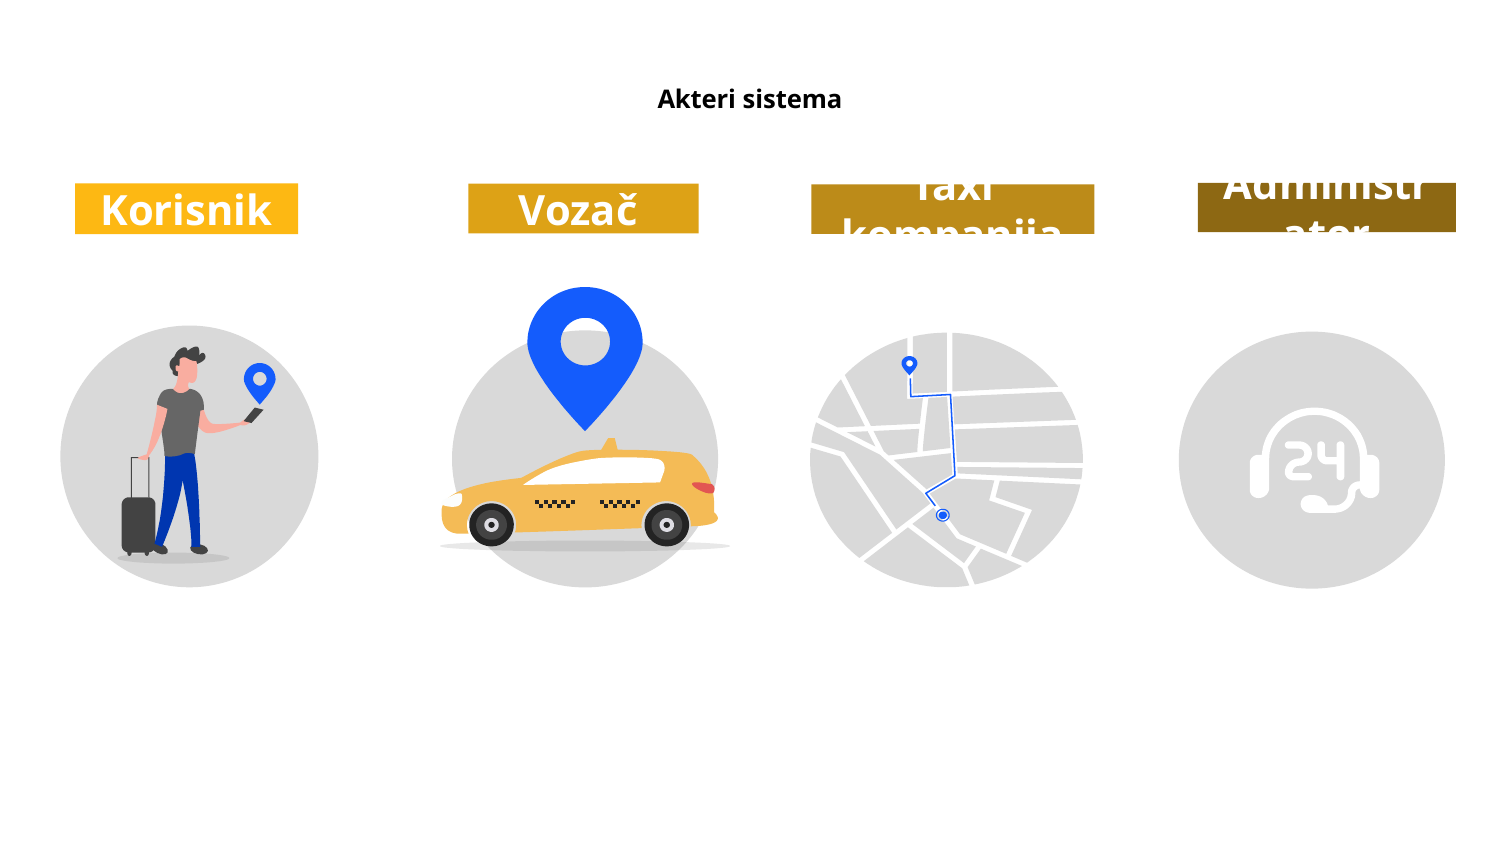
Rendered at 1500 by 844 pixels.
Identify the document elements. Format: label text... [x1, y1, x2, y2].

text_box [1249, 407, 1380, 513]
text_box [1178, 331, 1445, 589]
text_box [809, 332, 1084, 588]
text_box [414, 183, 753, 739]
text_box Administrator [1197, 182, 1456, 233]
text_box Taxi kompanija [811, 184, 1095, 234]
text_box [22, 183, 350, 739]
title Akteri sistema [75, 67, 1425, 129]
